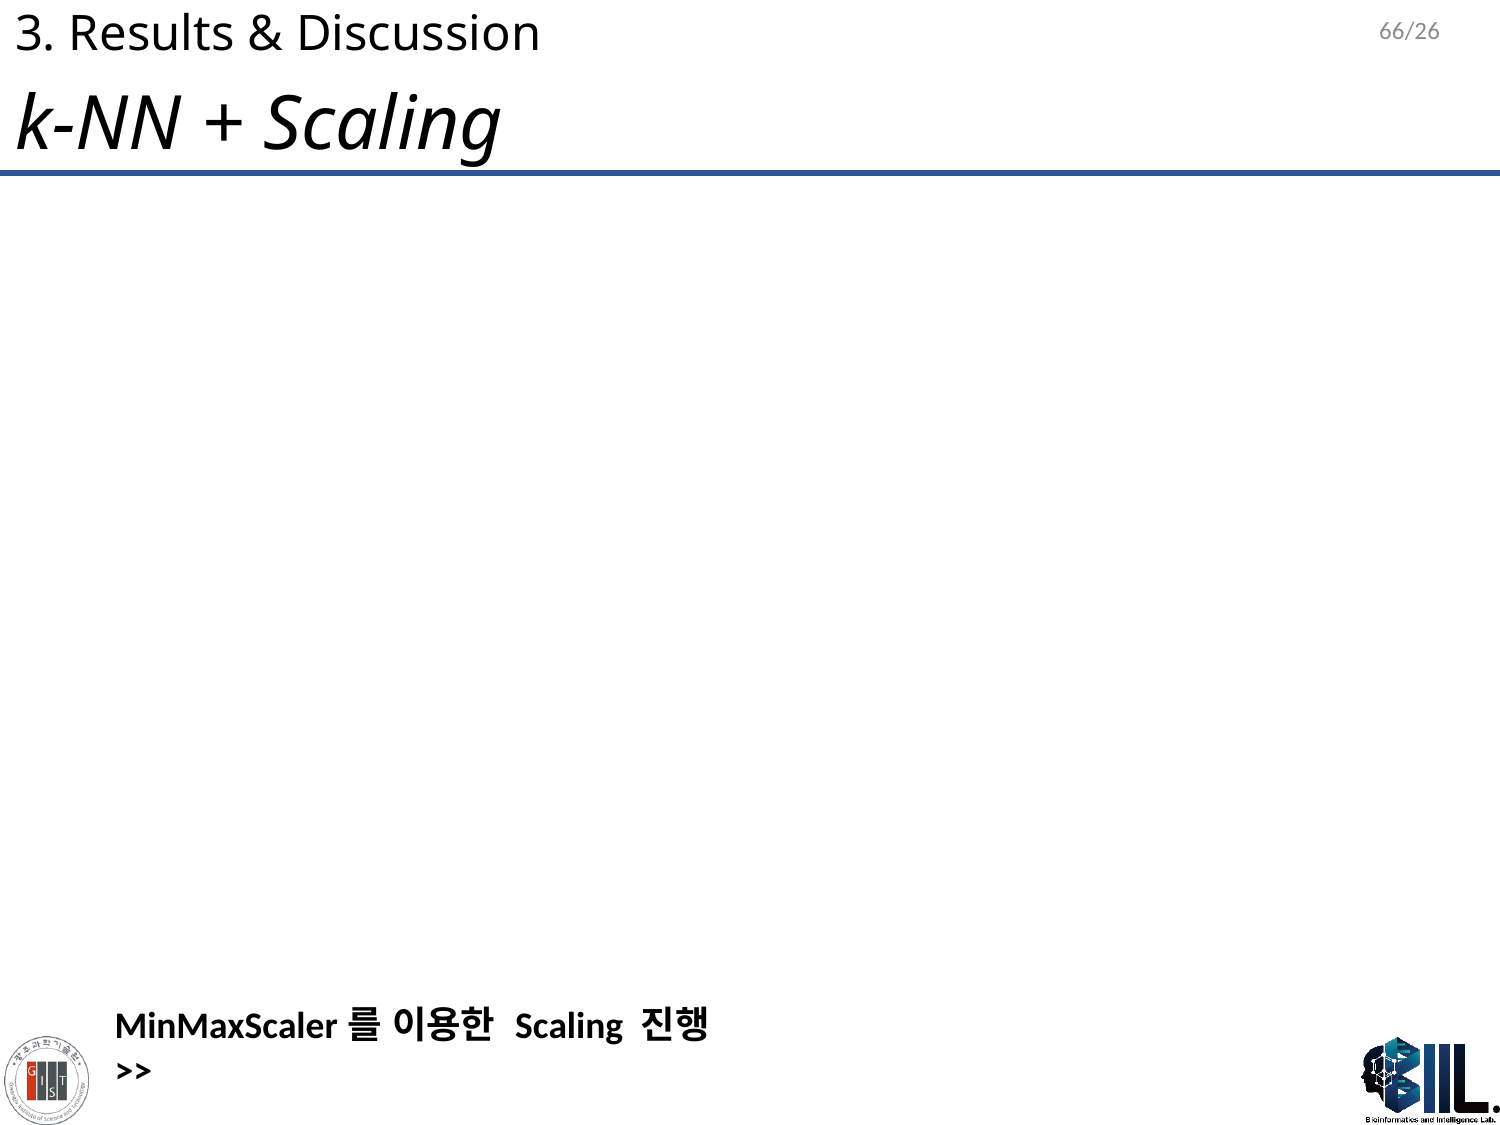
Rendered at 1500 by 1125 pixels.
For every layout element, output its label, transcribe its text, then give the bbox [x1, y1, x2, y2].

picture [4, 1036, 89, 1125]
title 3. Results & Discussion [0, 0, 602, 68]
slide_number 66/26 [1117, 0, 1455, 60]
text_box MinMaxScaler를 이용한 Scaling 진행 >> [99, 993, 1500, 1099]
text_box k-NN + Scaling [0, 176, 1238, 183]
text_box k-NN + Scaling [0, 68, 1238, 170]
picture [1361, 1099, 1500, 1125]
